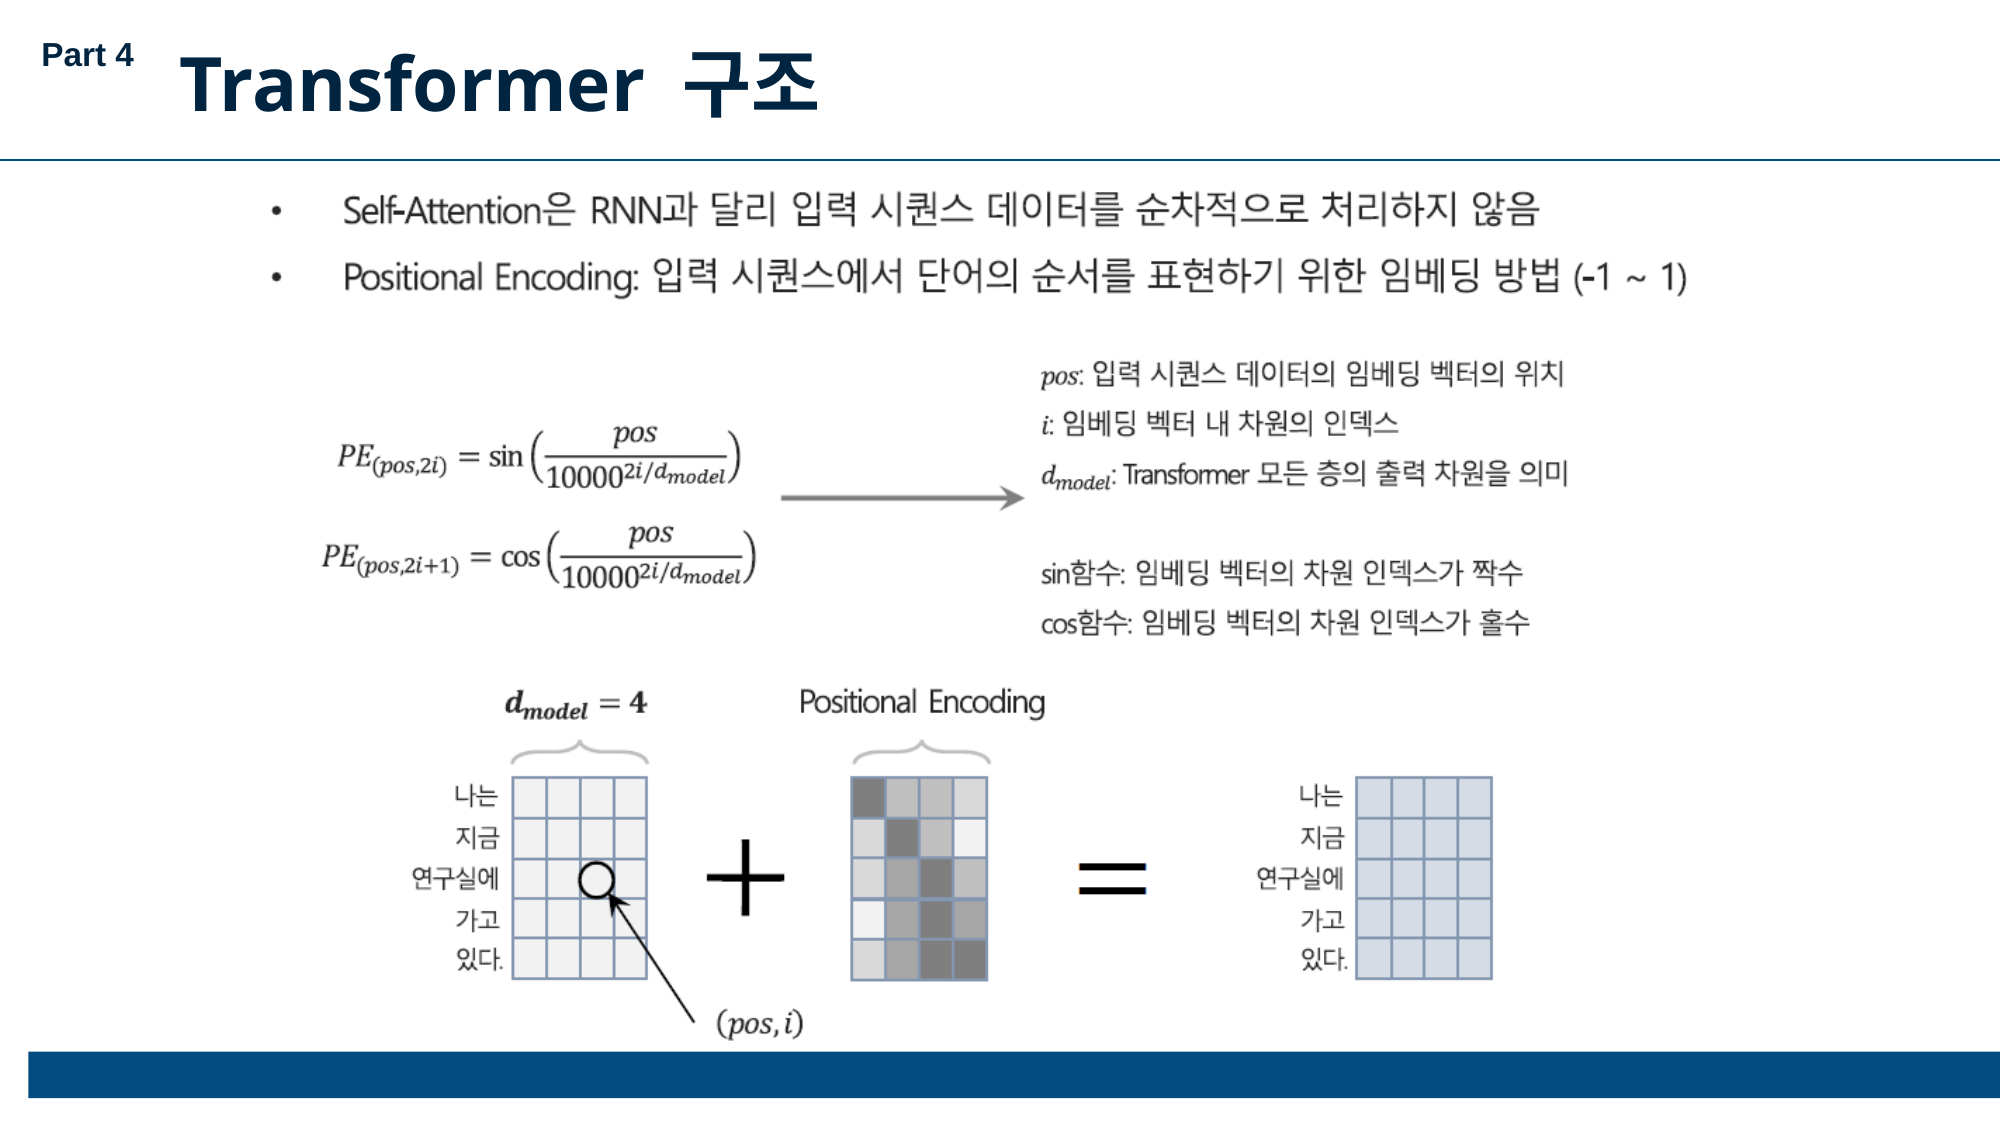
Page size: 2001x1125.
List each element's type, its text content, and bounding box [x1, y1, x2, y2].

picture [259, 177, 1697, 1045]
text_box Part 4 [26, 26, 165, 81]
text_box Transformer 구조 [165, 28, 866, 134]
